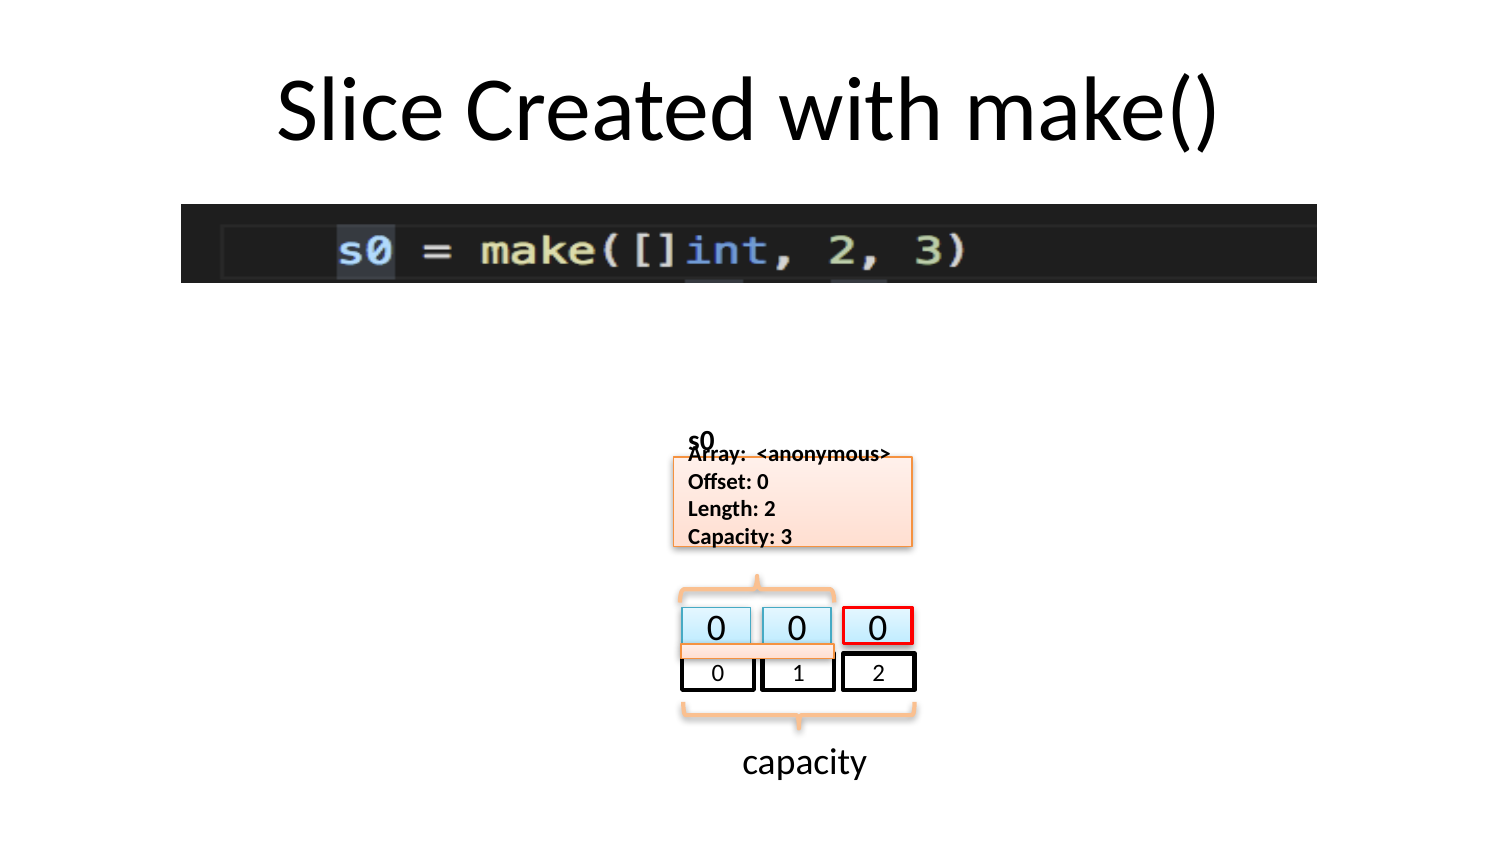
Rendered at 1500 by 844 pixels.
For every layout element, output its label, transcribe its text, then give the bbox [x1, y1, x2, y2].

text_box [677, 573, 837, 603]
picture [180, 203, 1317, 283]
text_box 1 [760, 663, 836, 692]
text_box 2 [841, 651, 917, 692]
text_box 0 [762, 607, 832, 642]
text_box capacity [727, 729, 883, 790]
text_box 0 [680, 665, 756, 692]
text_box 0 [843, 607, 913, 645]
title Slice Created with make() [75, 33, 1425, 175]
text_box 0 [681, 607, 751, 641]
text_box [673, 420, 913, 548]
text_box [681, 701, 917, 729]
text_box [680, 643, 835, 659]
